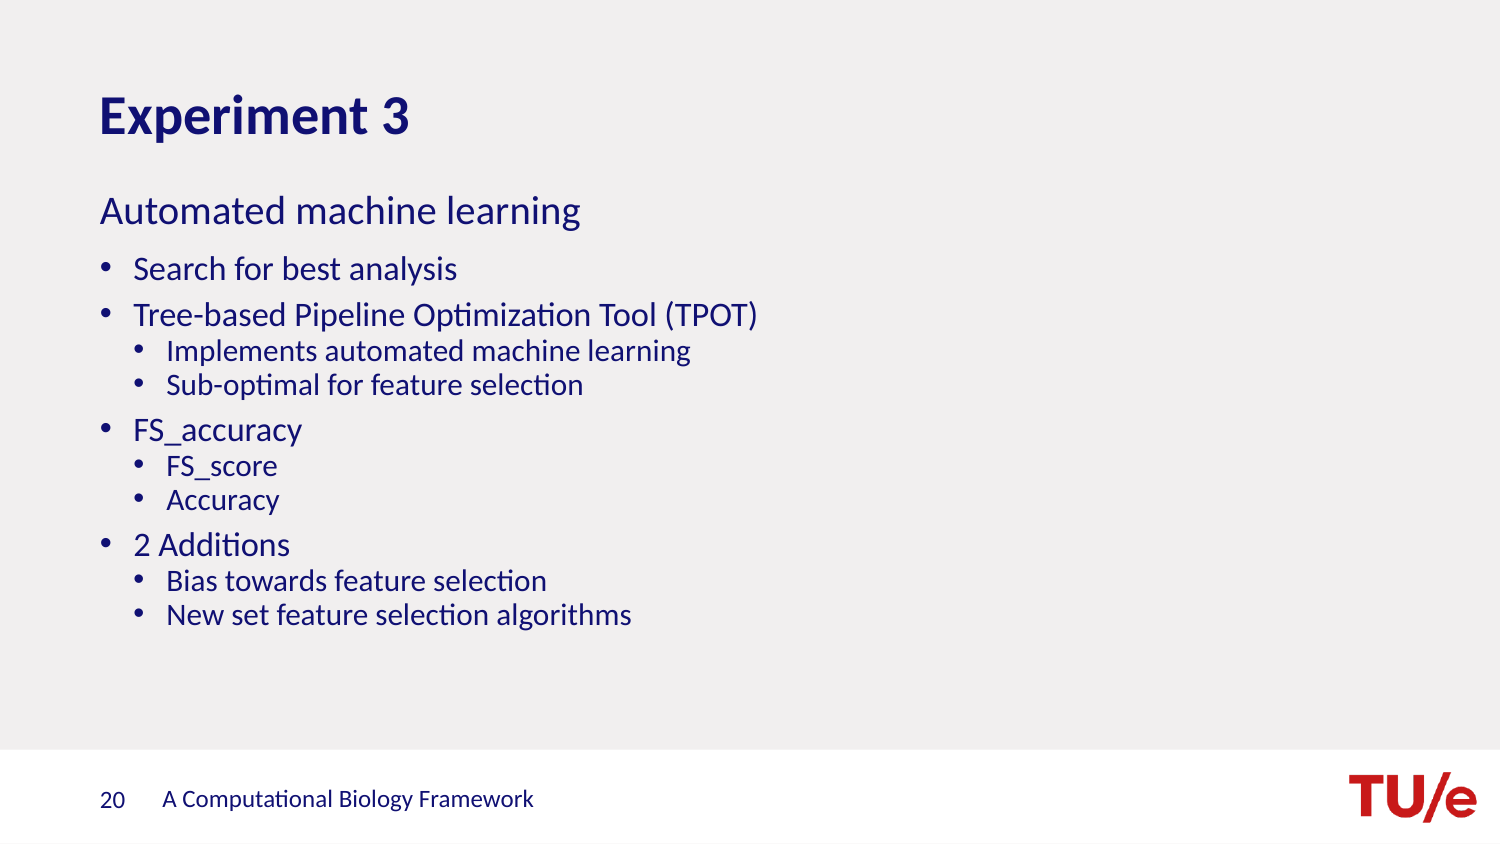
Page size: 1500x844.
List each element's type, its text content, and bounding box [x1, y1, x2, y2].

slide_number 20 [100, 783, 199, 841]
footer A Computational Biology Framework [162, 782, 1267, 841]
list Automated machine learning Search for best analysis Tree-based Pipeline Optimization Tool (TPOT) Implements automated machine learning Sub-optimal for feature selection FS_accuracy FS_score Accuracy 2 Additions Bias towards feature selection New set feature selection algorithms [100, 194, 1400, 750]
picture [1336, 759, 1489, 835]
title Experiment 3 [99, 89, 1400, 154]
